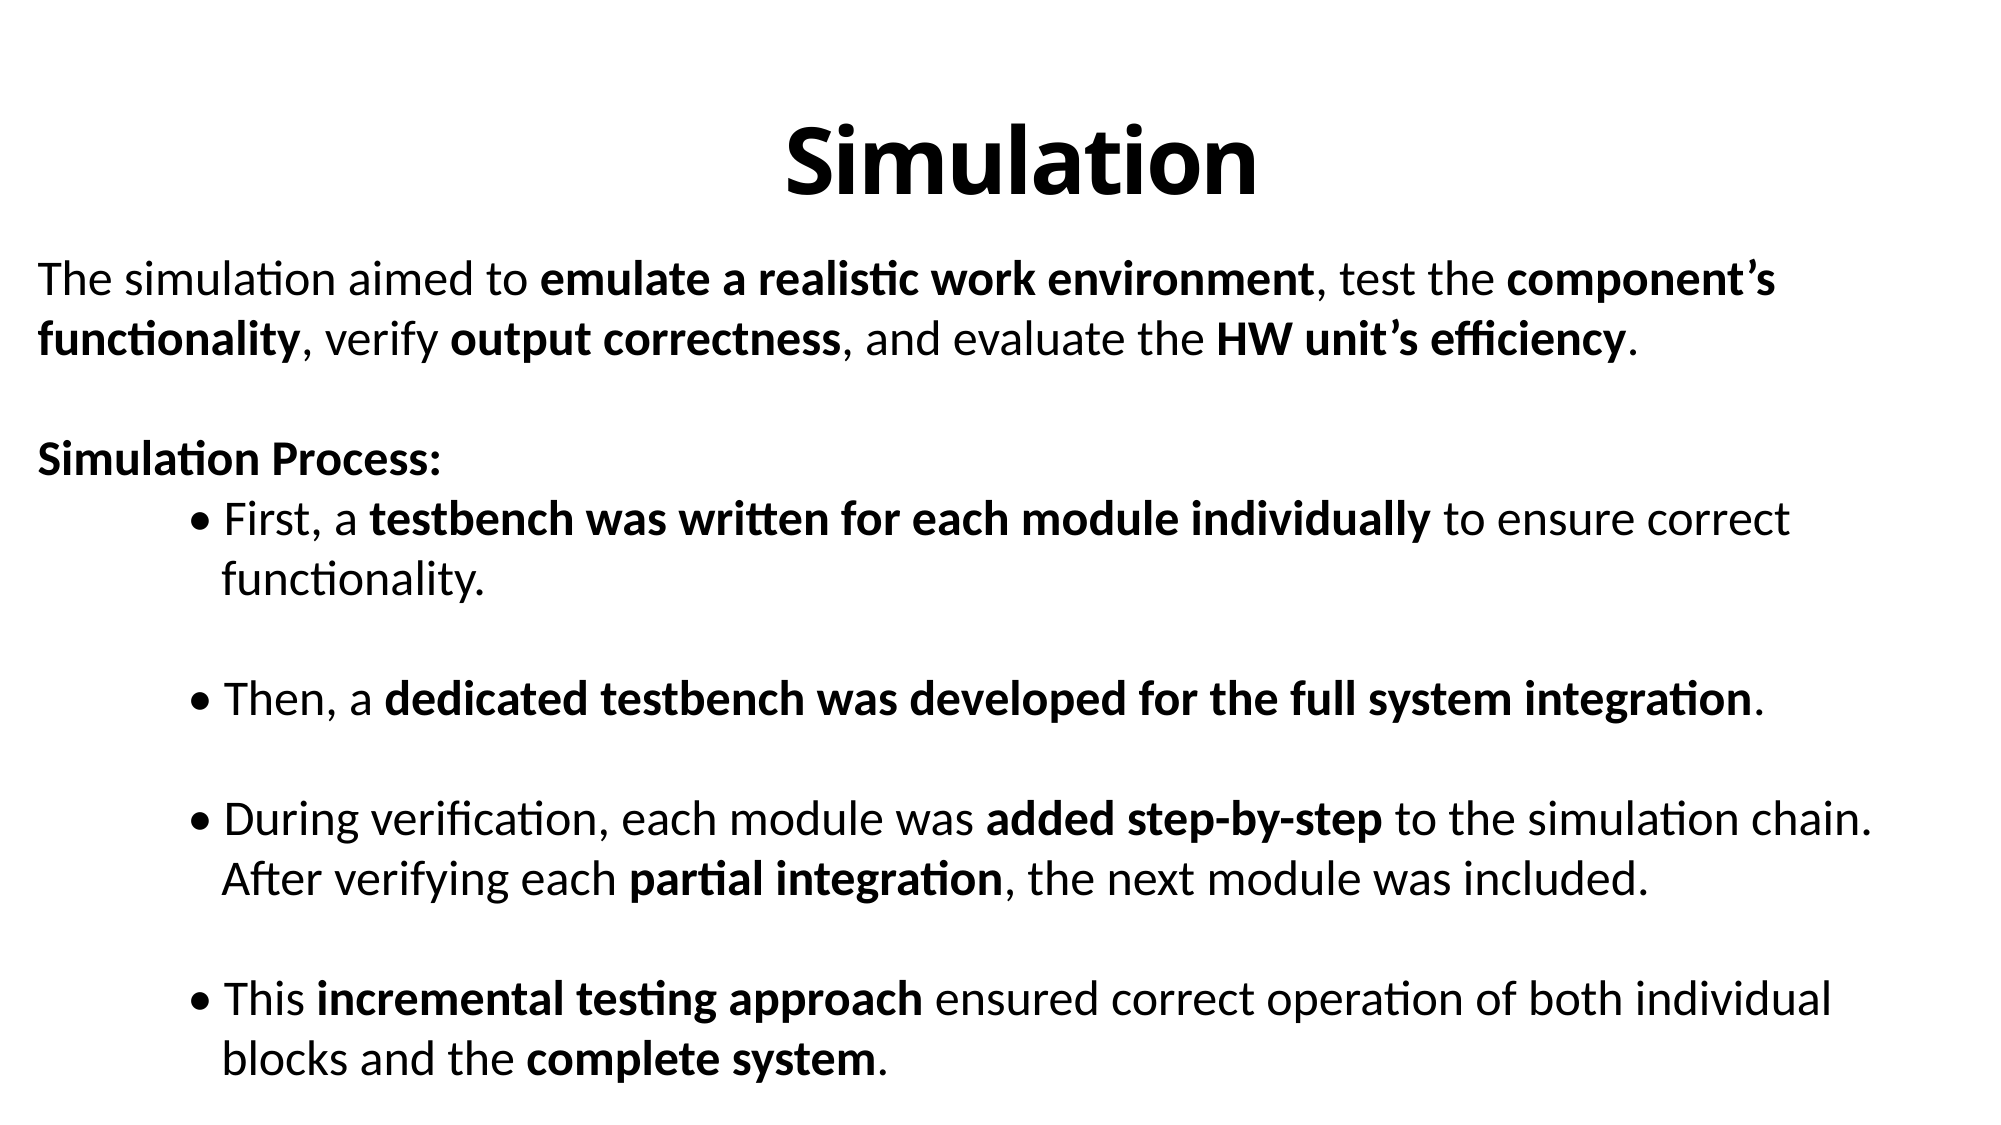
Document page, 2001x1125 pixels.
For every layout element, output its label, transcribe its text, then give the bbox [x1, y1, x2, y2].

text_box The simulation aimed to emulate a realistic work environment, test the component’s functionality, verify output correctness, and evaluate the HW unit’s efficiency. Simulation Process: • First, a testbench was written for each module individually to ensure correct functionality. • Then, a dedicated testbench was developed for the full system integration. • During verification, each module was added step-by-step to the simulation chain. After verifying each partial integration, the next module was included. • This incremental testing approach ensured correct operation of both individual blocks and the complete system. [37, 245, 1963, 1125]
text_box Simulation [467, 97, 1580, 209]
